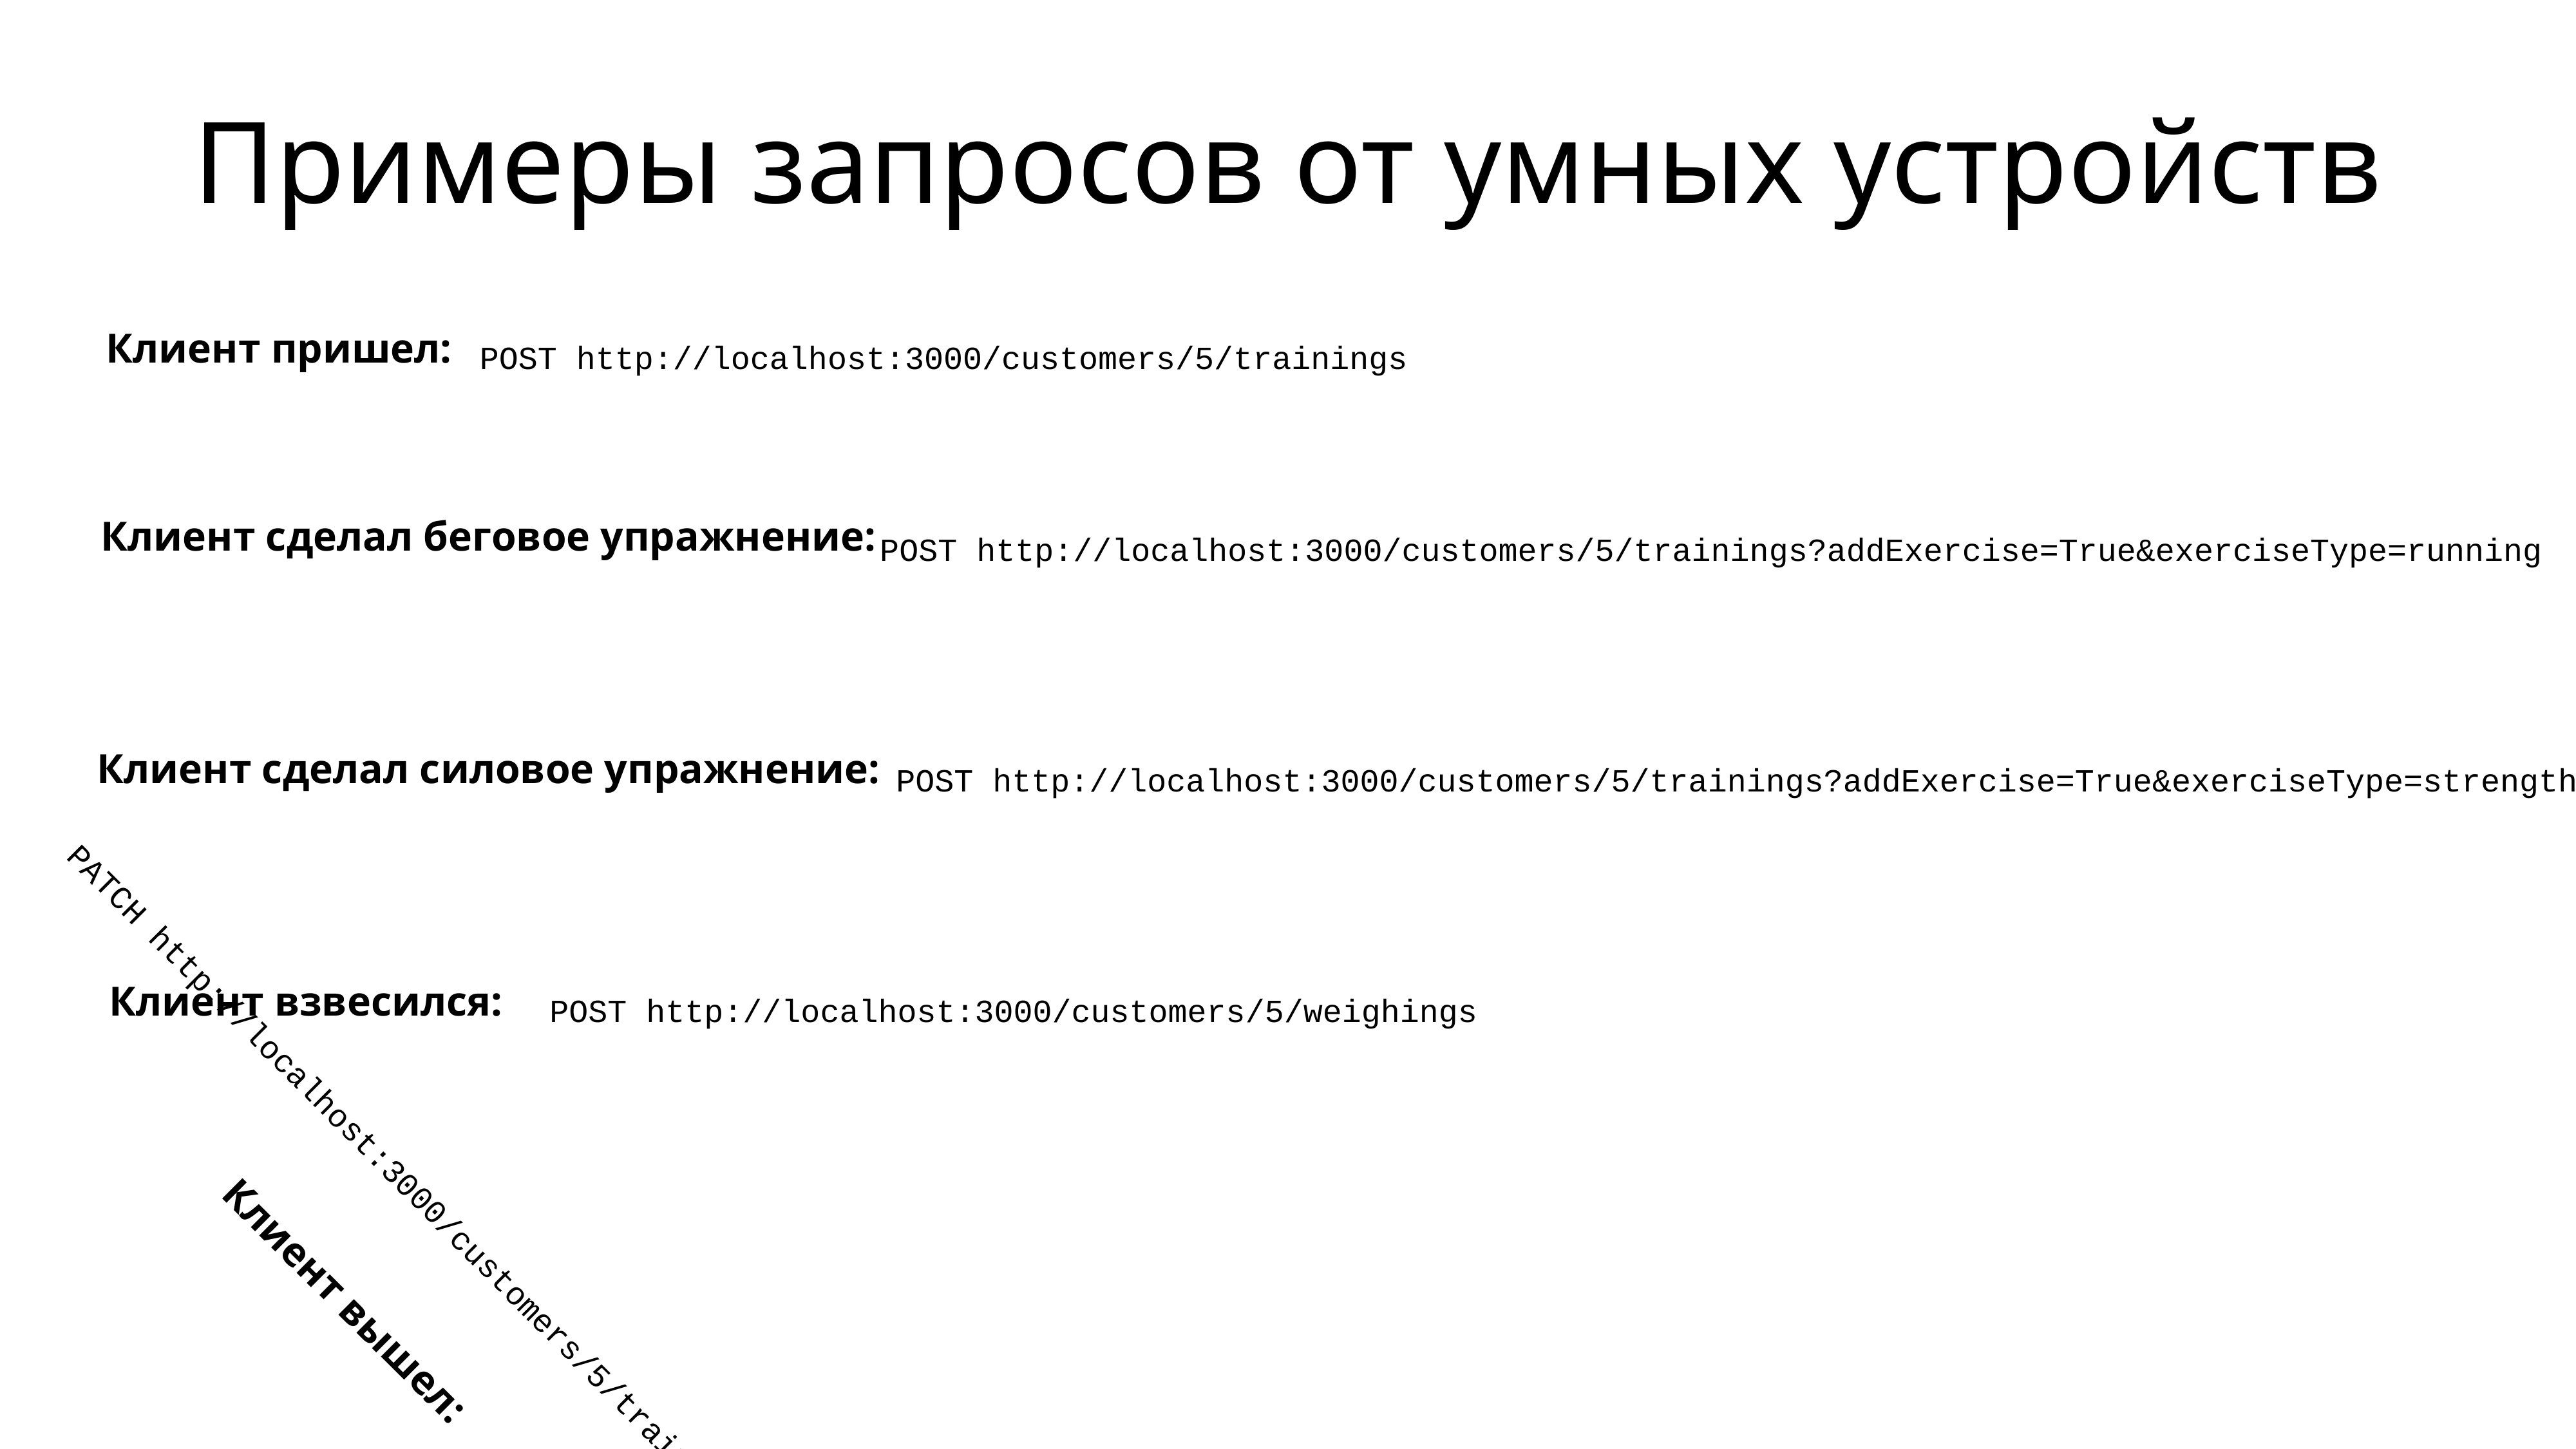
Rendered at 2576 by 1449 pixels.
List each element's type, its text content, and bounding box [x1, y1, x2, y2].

title Примеры запросов от умных устройств [178, 37, 2398, 279]
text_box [111, 737, 2576, 797]
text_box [113, 317, 1414, 377]
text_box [111, 970, 1484, 1030]
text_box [114, 505, 2548, 565]
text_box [279, 1232, 607, 1367]
